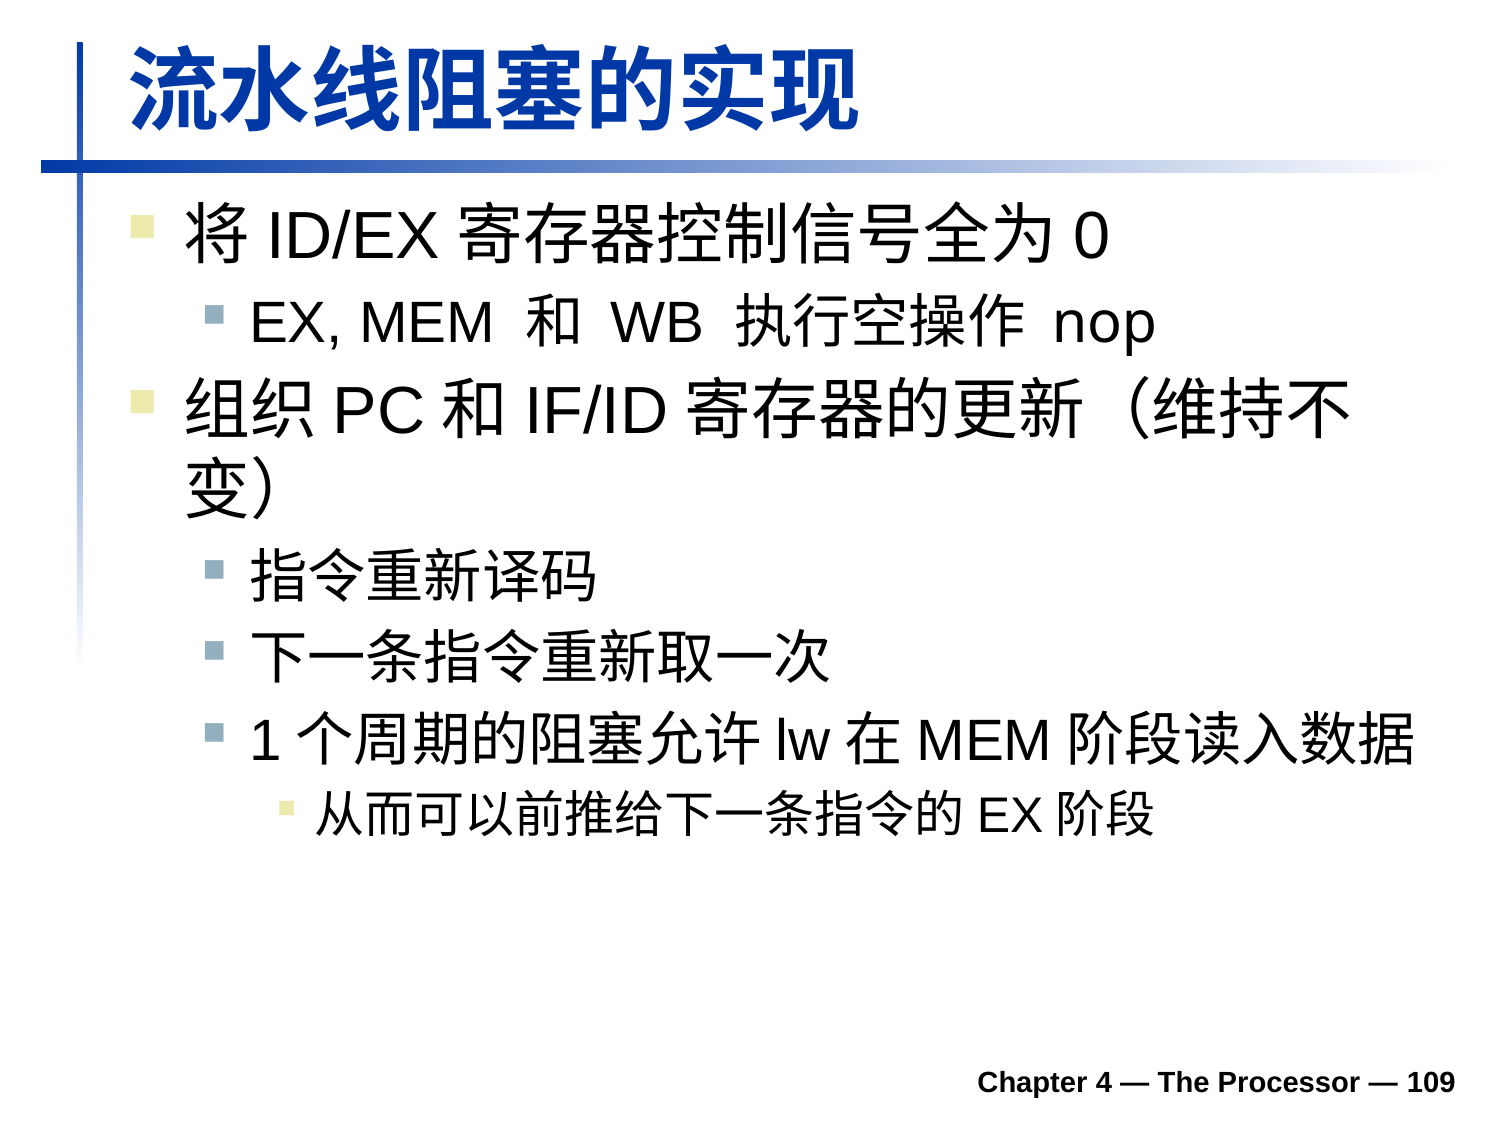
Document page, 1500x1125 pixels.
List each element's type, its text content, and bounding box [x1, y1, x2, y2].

title 流水线阻塞的实现 [112, 23, 1468, 149]
list 将ID/EX寄存器控制信号全为0 EX, MEM 和 WB 执行空操作 nop 组织PC和IF/ID寄存器的更新（维持不变） 指令重新译码 下一条指令重新取一次 1个周期的阻塞允许lw在MEM阶段读入数据 从而可以前推给下一条指令的EX阶段 [112, 184, 1469, 1024]
footer Chapter 4 — The Processor — 109 [277, 1046, 1471, 1106]
